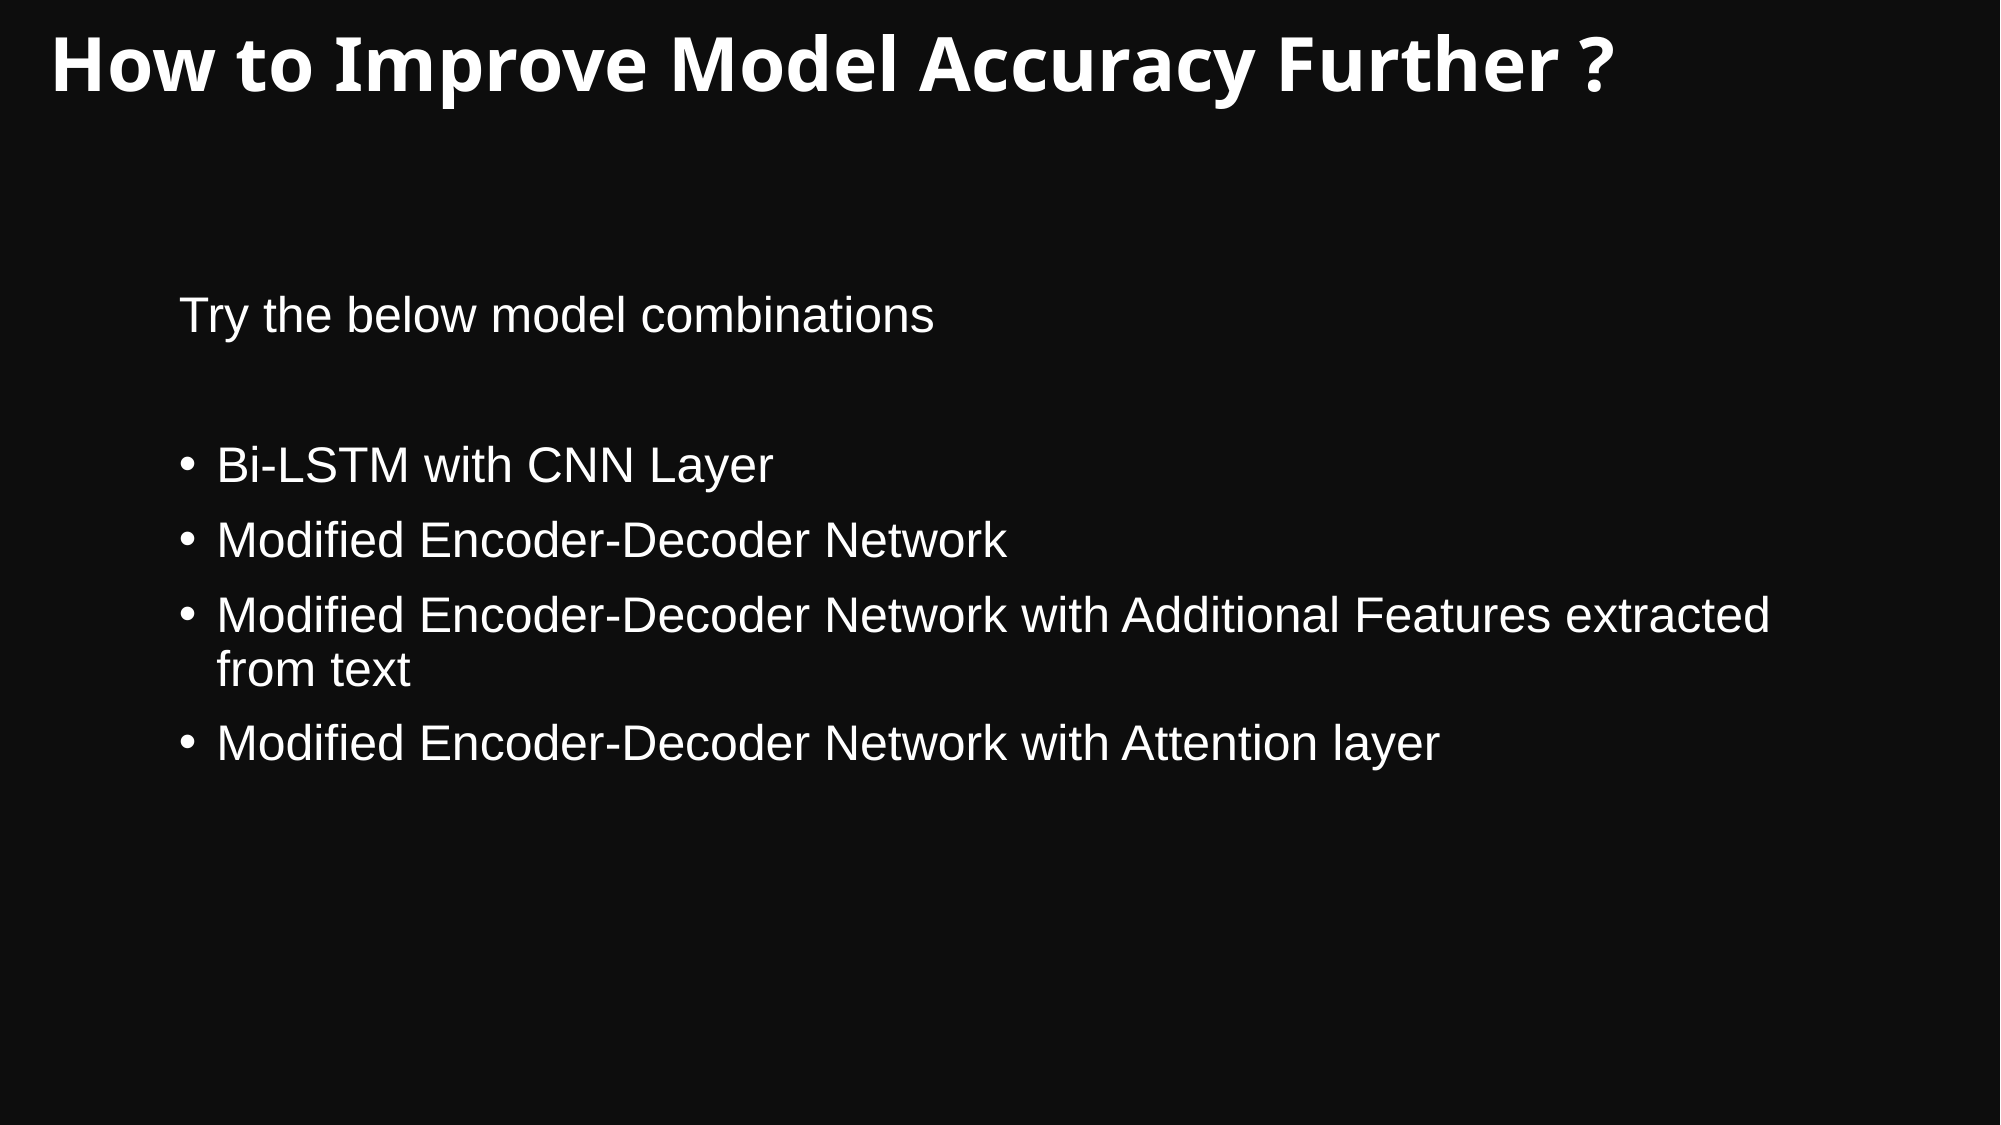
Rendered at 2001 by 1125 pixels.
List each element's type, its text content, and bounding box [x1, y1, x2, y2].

list Try the below model combinations Bi-LSTM with CNN Layer Modified Encoder-Decoder Network Modified Encoder-Decoder Network with Additional Features extracted from text Modified Encoder-Decoder Network with Attention layer [163, 282, 1889, 935]
title How to Improve Model Accuracy Further ? [34, 22, 1760, 113]
